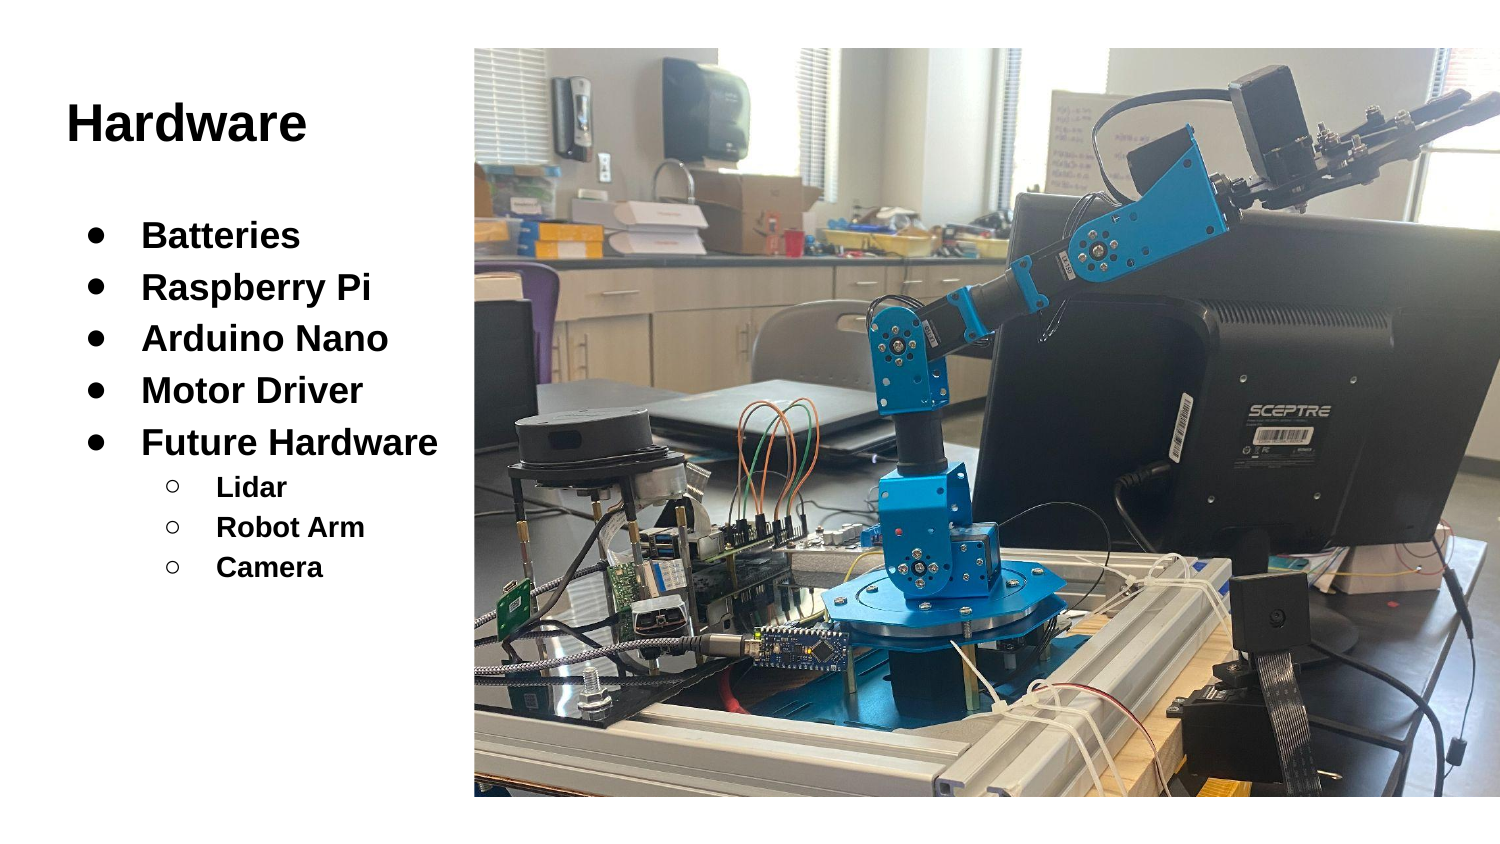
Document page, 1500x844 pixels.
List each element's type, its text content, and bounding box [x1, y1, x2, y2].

picture [474, 47, 1500, 797]
title Hardware [51, 72, 468, 167]
list Batteries Raspberry Pi Arduino Nano Motor Driver Future Hardware Lidar Robot Arm Camera [51, 189, 468, 750]
